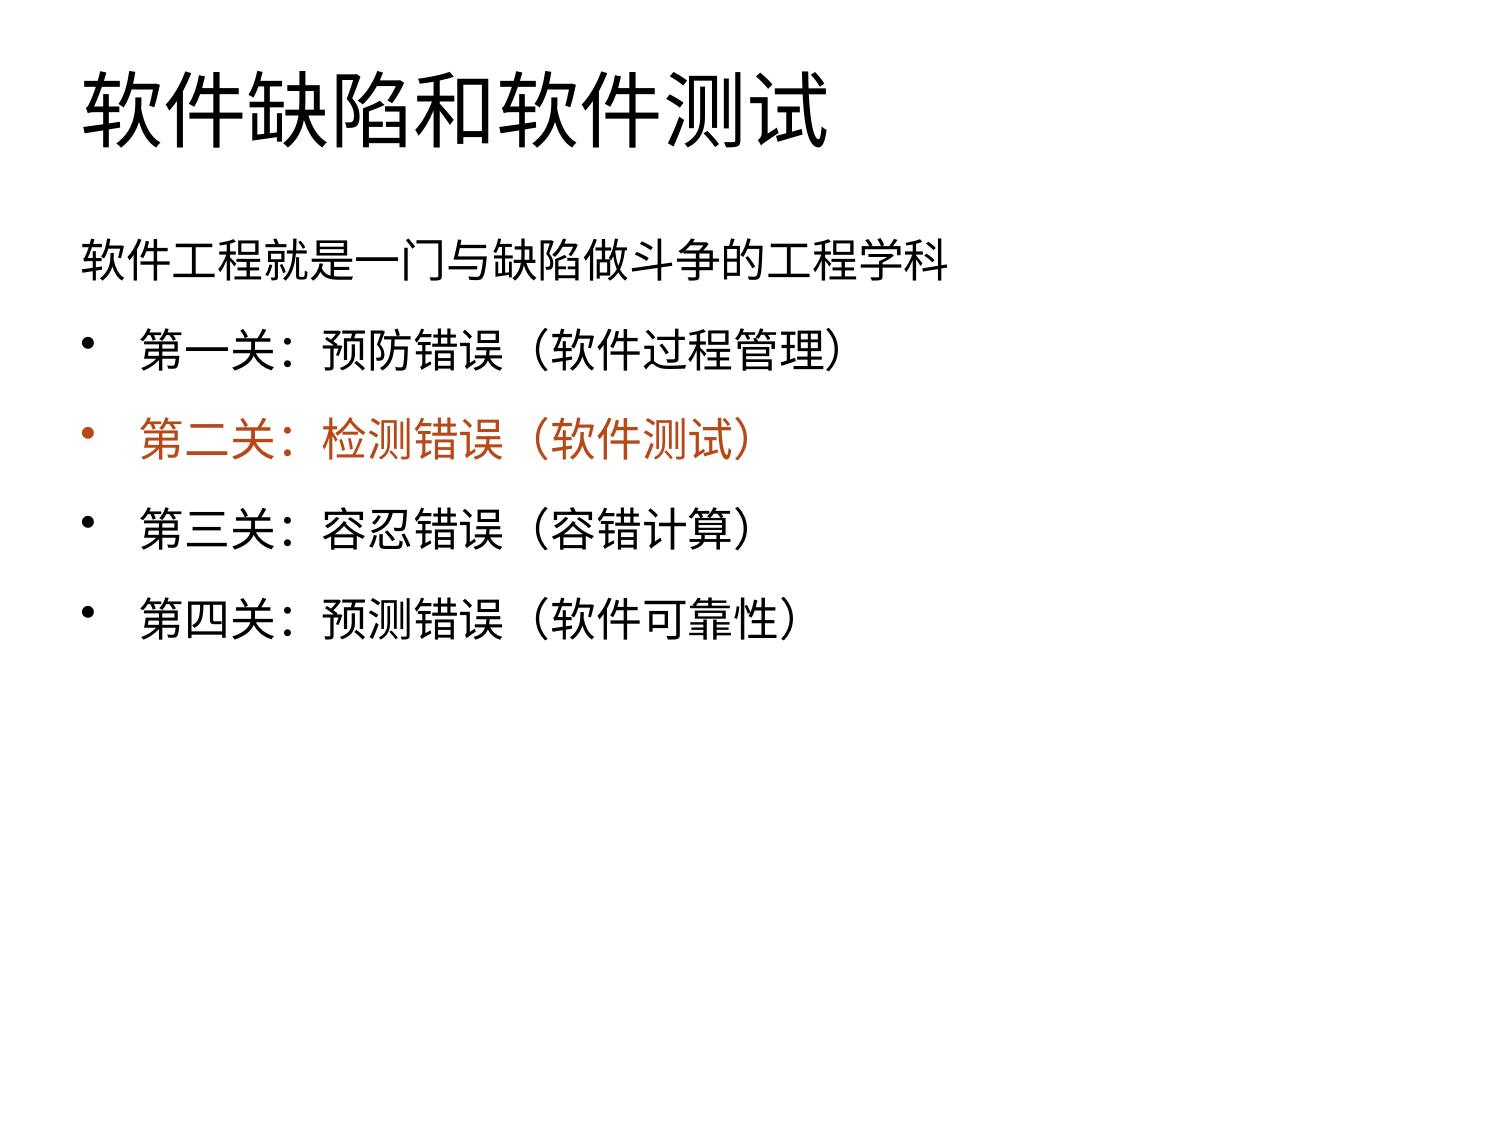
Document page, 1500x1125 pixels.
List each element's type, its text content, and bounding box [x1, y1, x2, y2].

title 软件缺陷和软件测试 [72, 28, 1368, 201]
list 软件工程就是一门与缺陷做斗争的工程学科 第一关：预防错误（软件过程管理） 第二关：检测错误（软件测试） 第三关：容忍错误（容错计算） 第四关：预测错误（软件可靠性） [72, 218, 1396, 1064]
